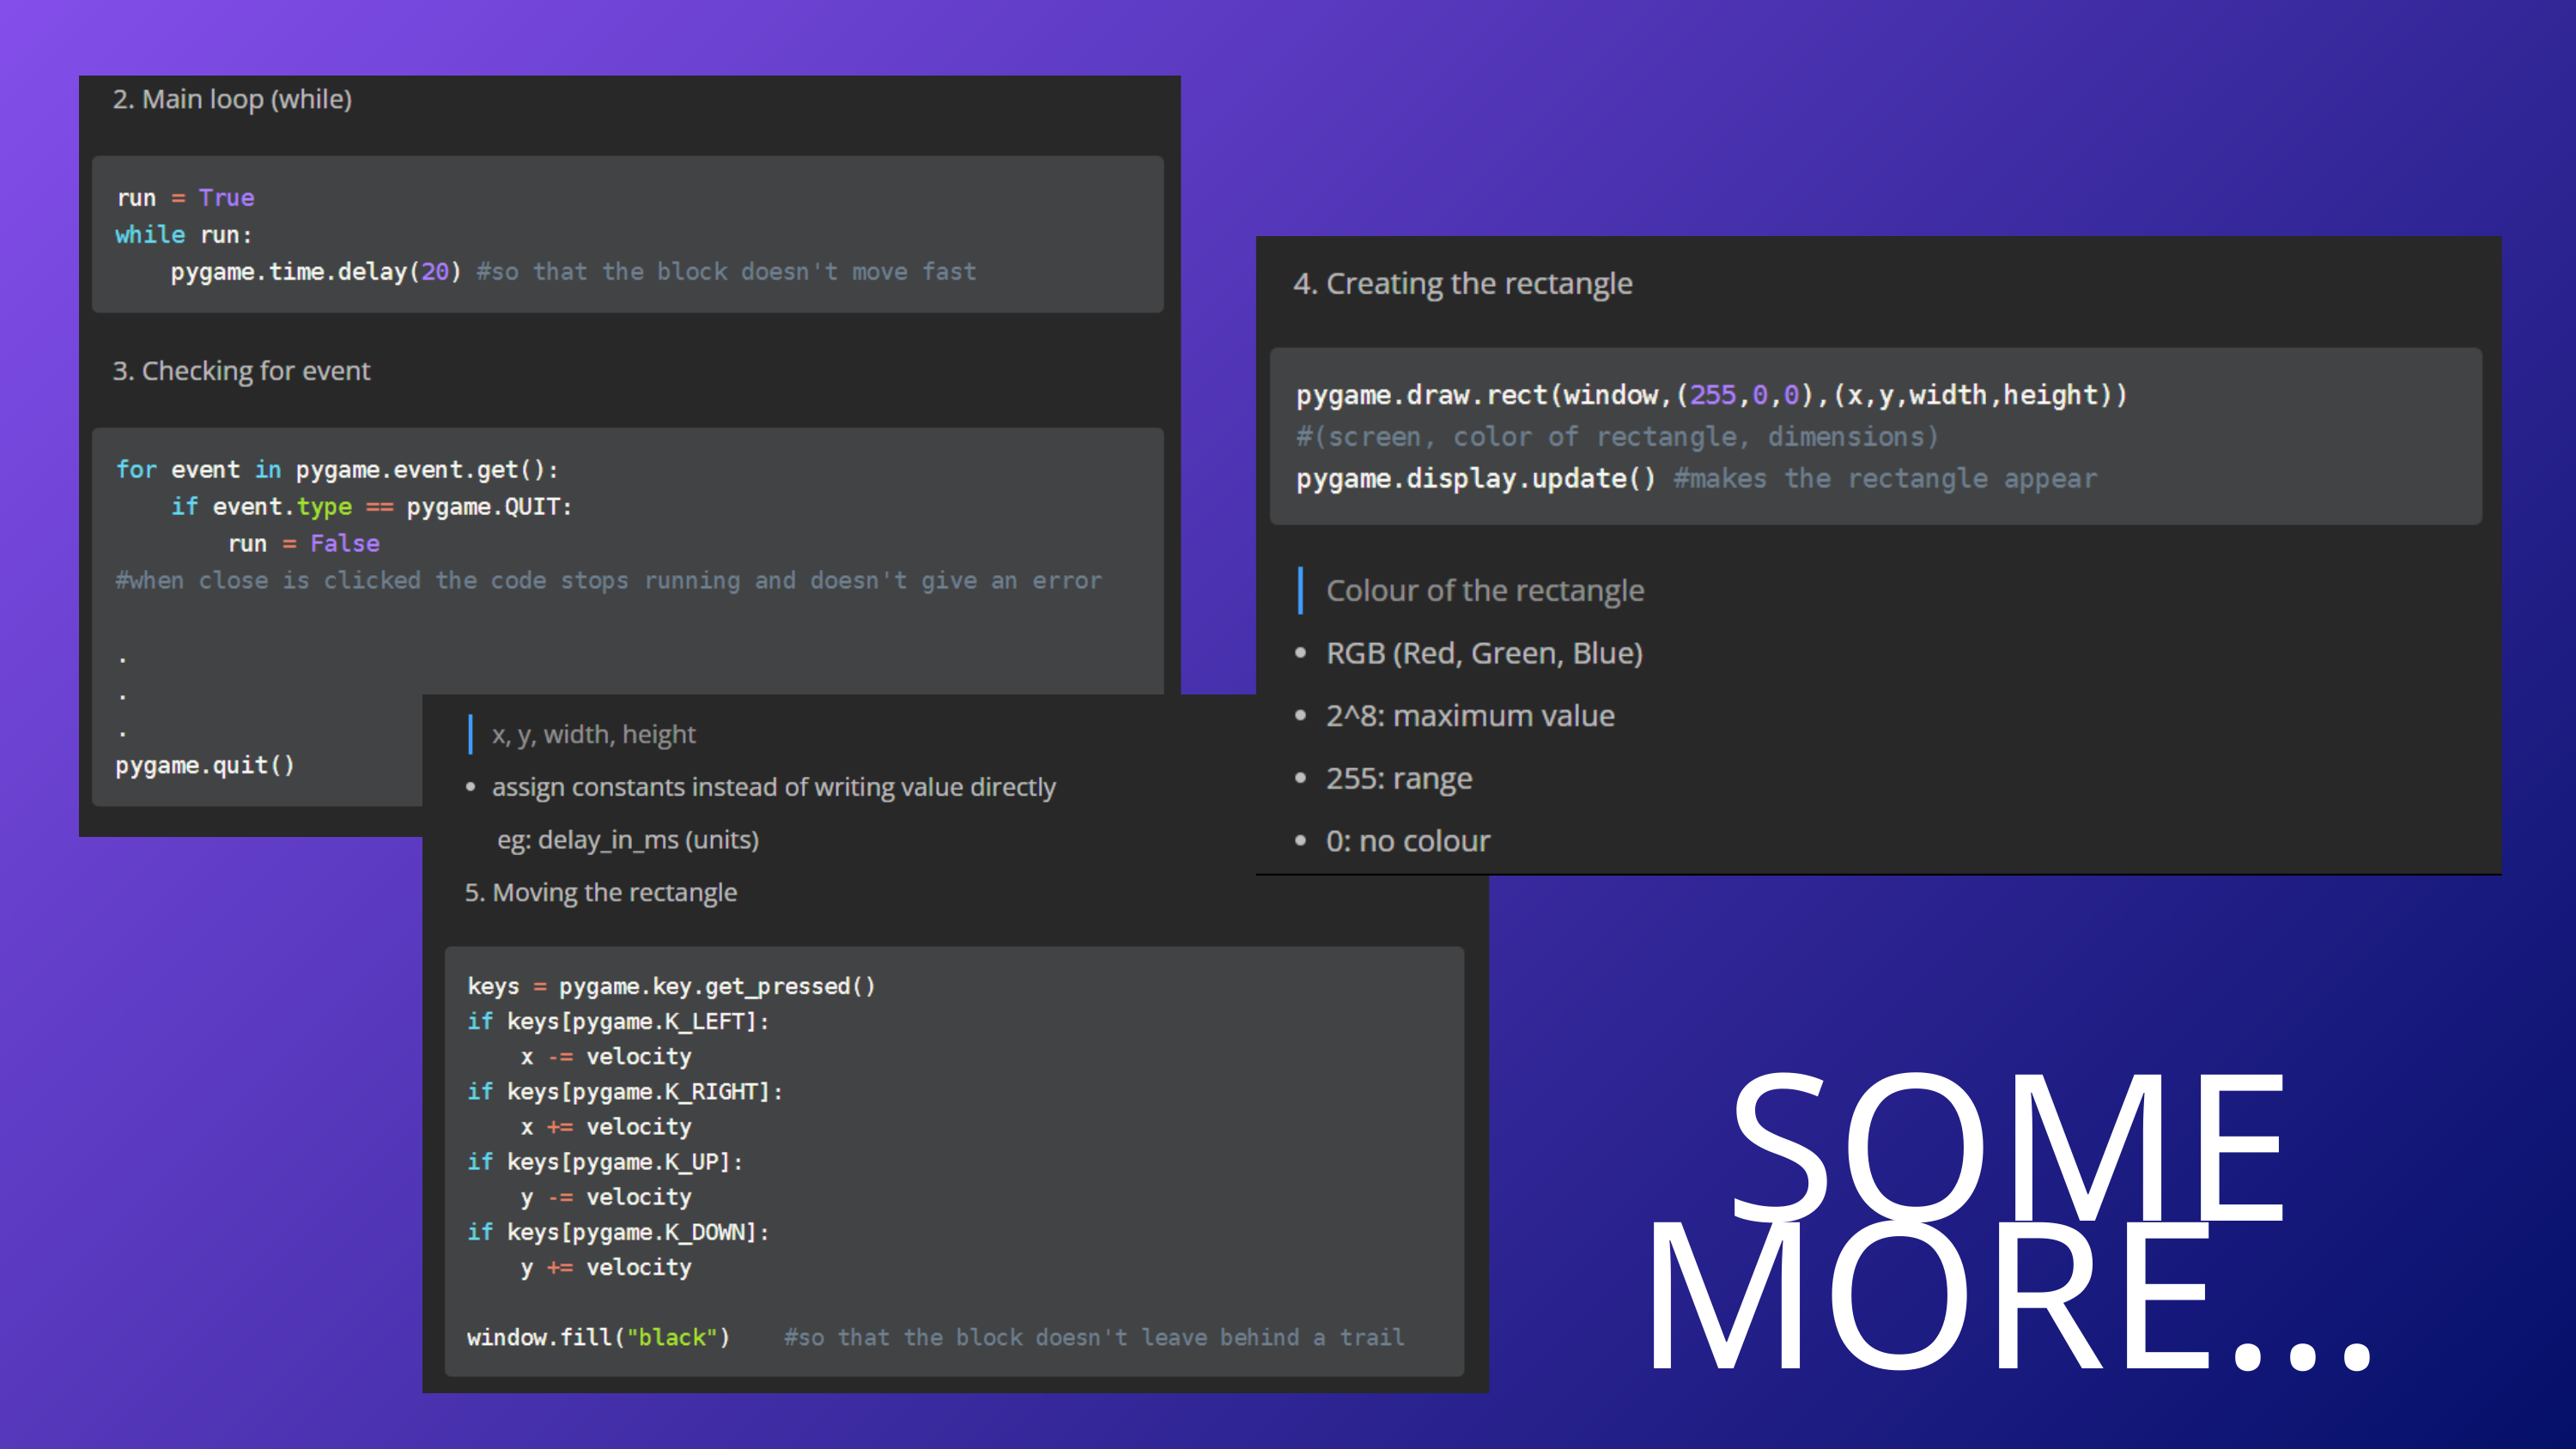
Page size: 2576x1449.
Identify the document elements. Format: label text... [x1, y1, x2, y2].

text_box SOME MORE... [1589, 1114, 2432, 1410]
text_box [1255, 236, 2502, 876]
text_box [422, 694, 1490, 1393]
text_box [79, 76, 1182, 837]
